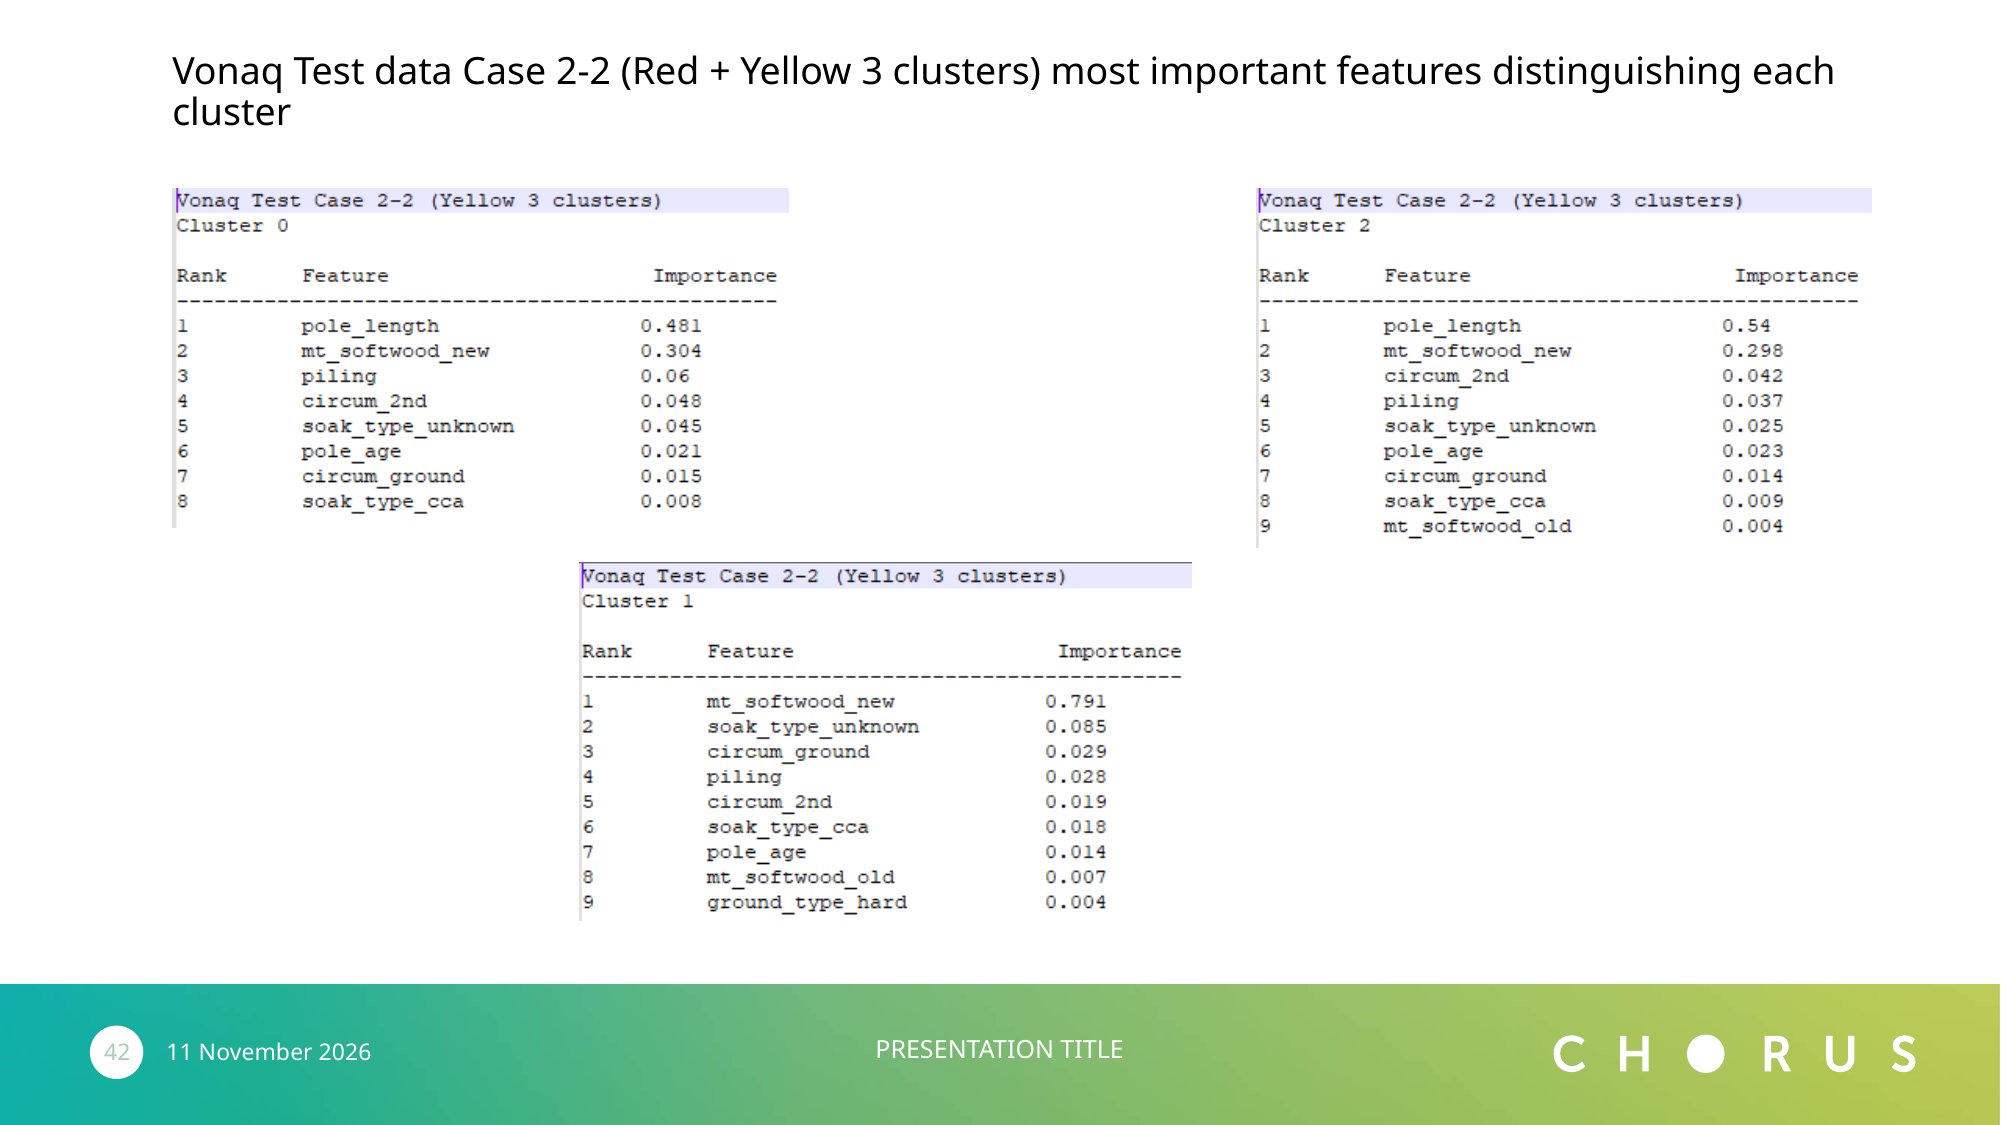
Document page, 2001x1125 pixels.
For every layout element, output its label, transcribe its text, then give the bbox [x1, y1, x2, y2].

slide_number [158, 1023, 602, 1084]
picture [579, 562, 1192, 921]
picture [1256, 188, 1872, 548]
picture [172, 188, 789, 528]
footer Presentation Title [662, 1020, 1338, 1081]
picture [0, 984, 2000, 1125]
list Vonaq Test data Case 2-2 (Red + Yellow 3 clusters) most important features distinguishing each cluster [157, 44, 1872, 112]
slide_number 42 [77, 1023, 158, 1084]
